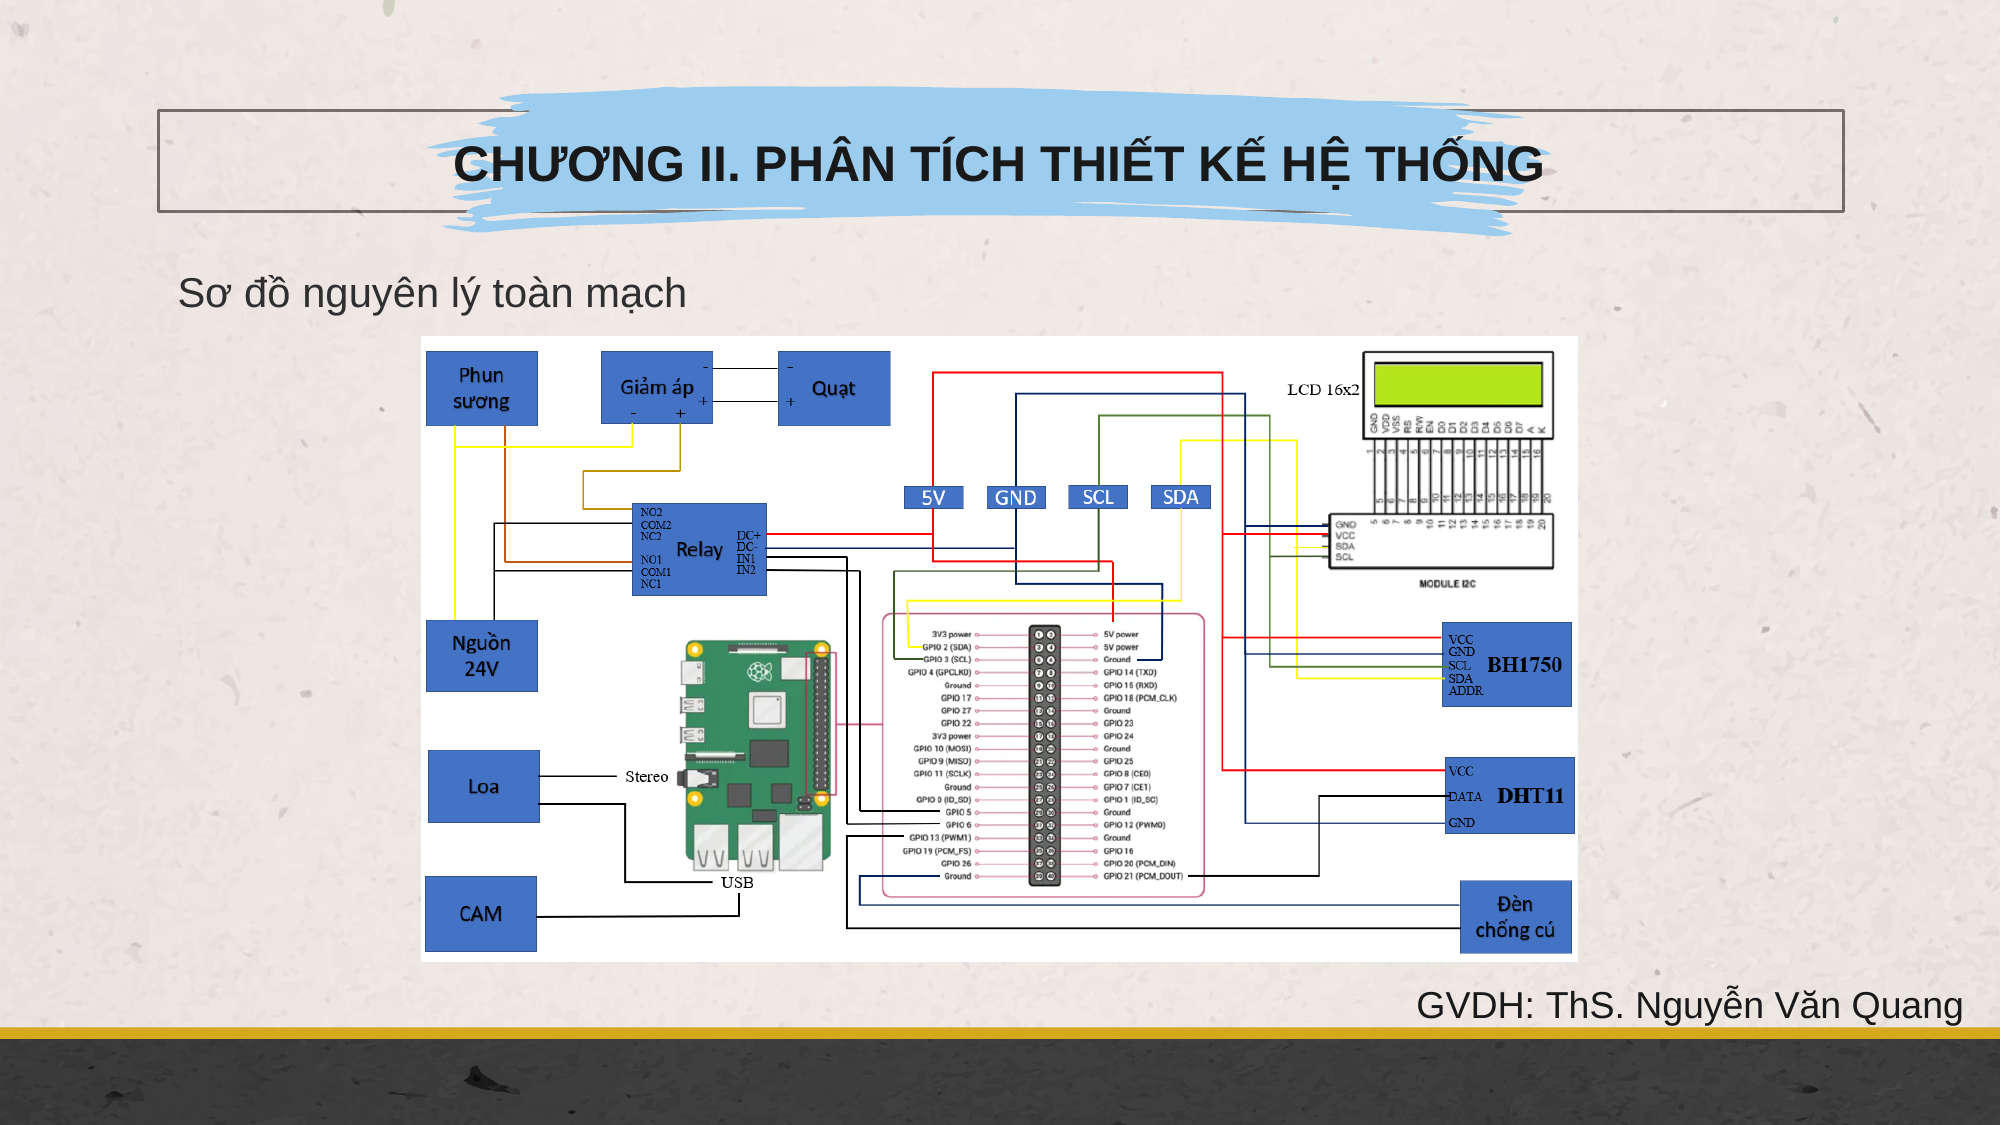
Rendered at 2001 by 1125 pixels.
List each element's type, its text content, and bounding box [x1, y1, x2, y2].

picture [421, 335, 1579, 962]
list Sơ đồ nguyên lý toàn mạch [157, 246, 888, 351]
title CHƯƠNG II. PHÂN TÍCH THIẾT KẾ HỆ THỐNG [157, 98, 1843, 224]
picture [0, 1039, 2000, 1125]
text_box GVDH: ThS. Nguyễn Văn Quang [1395, 961, 1986, 1027]
